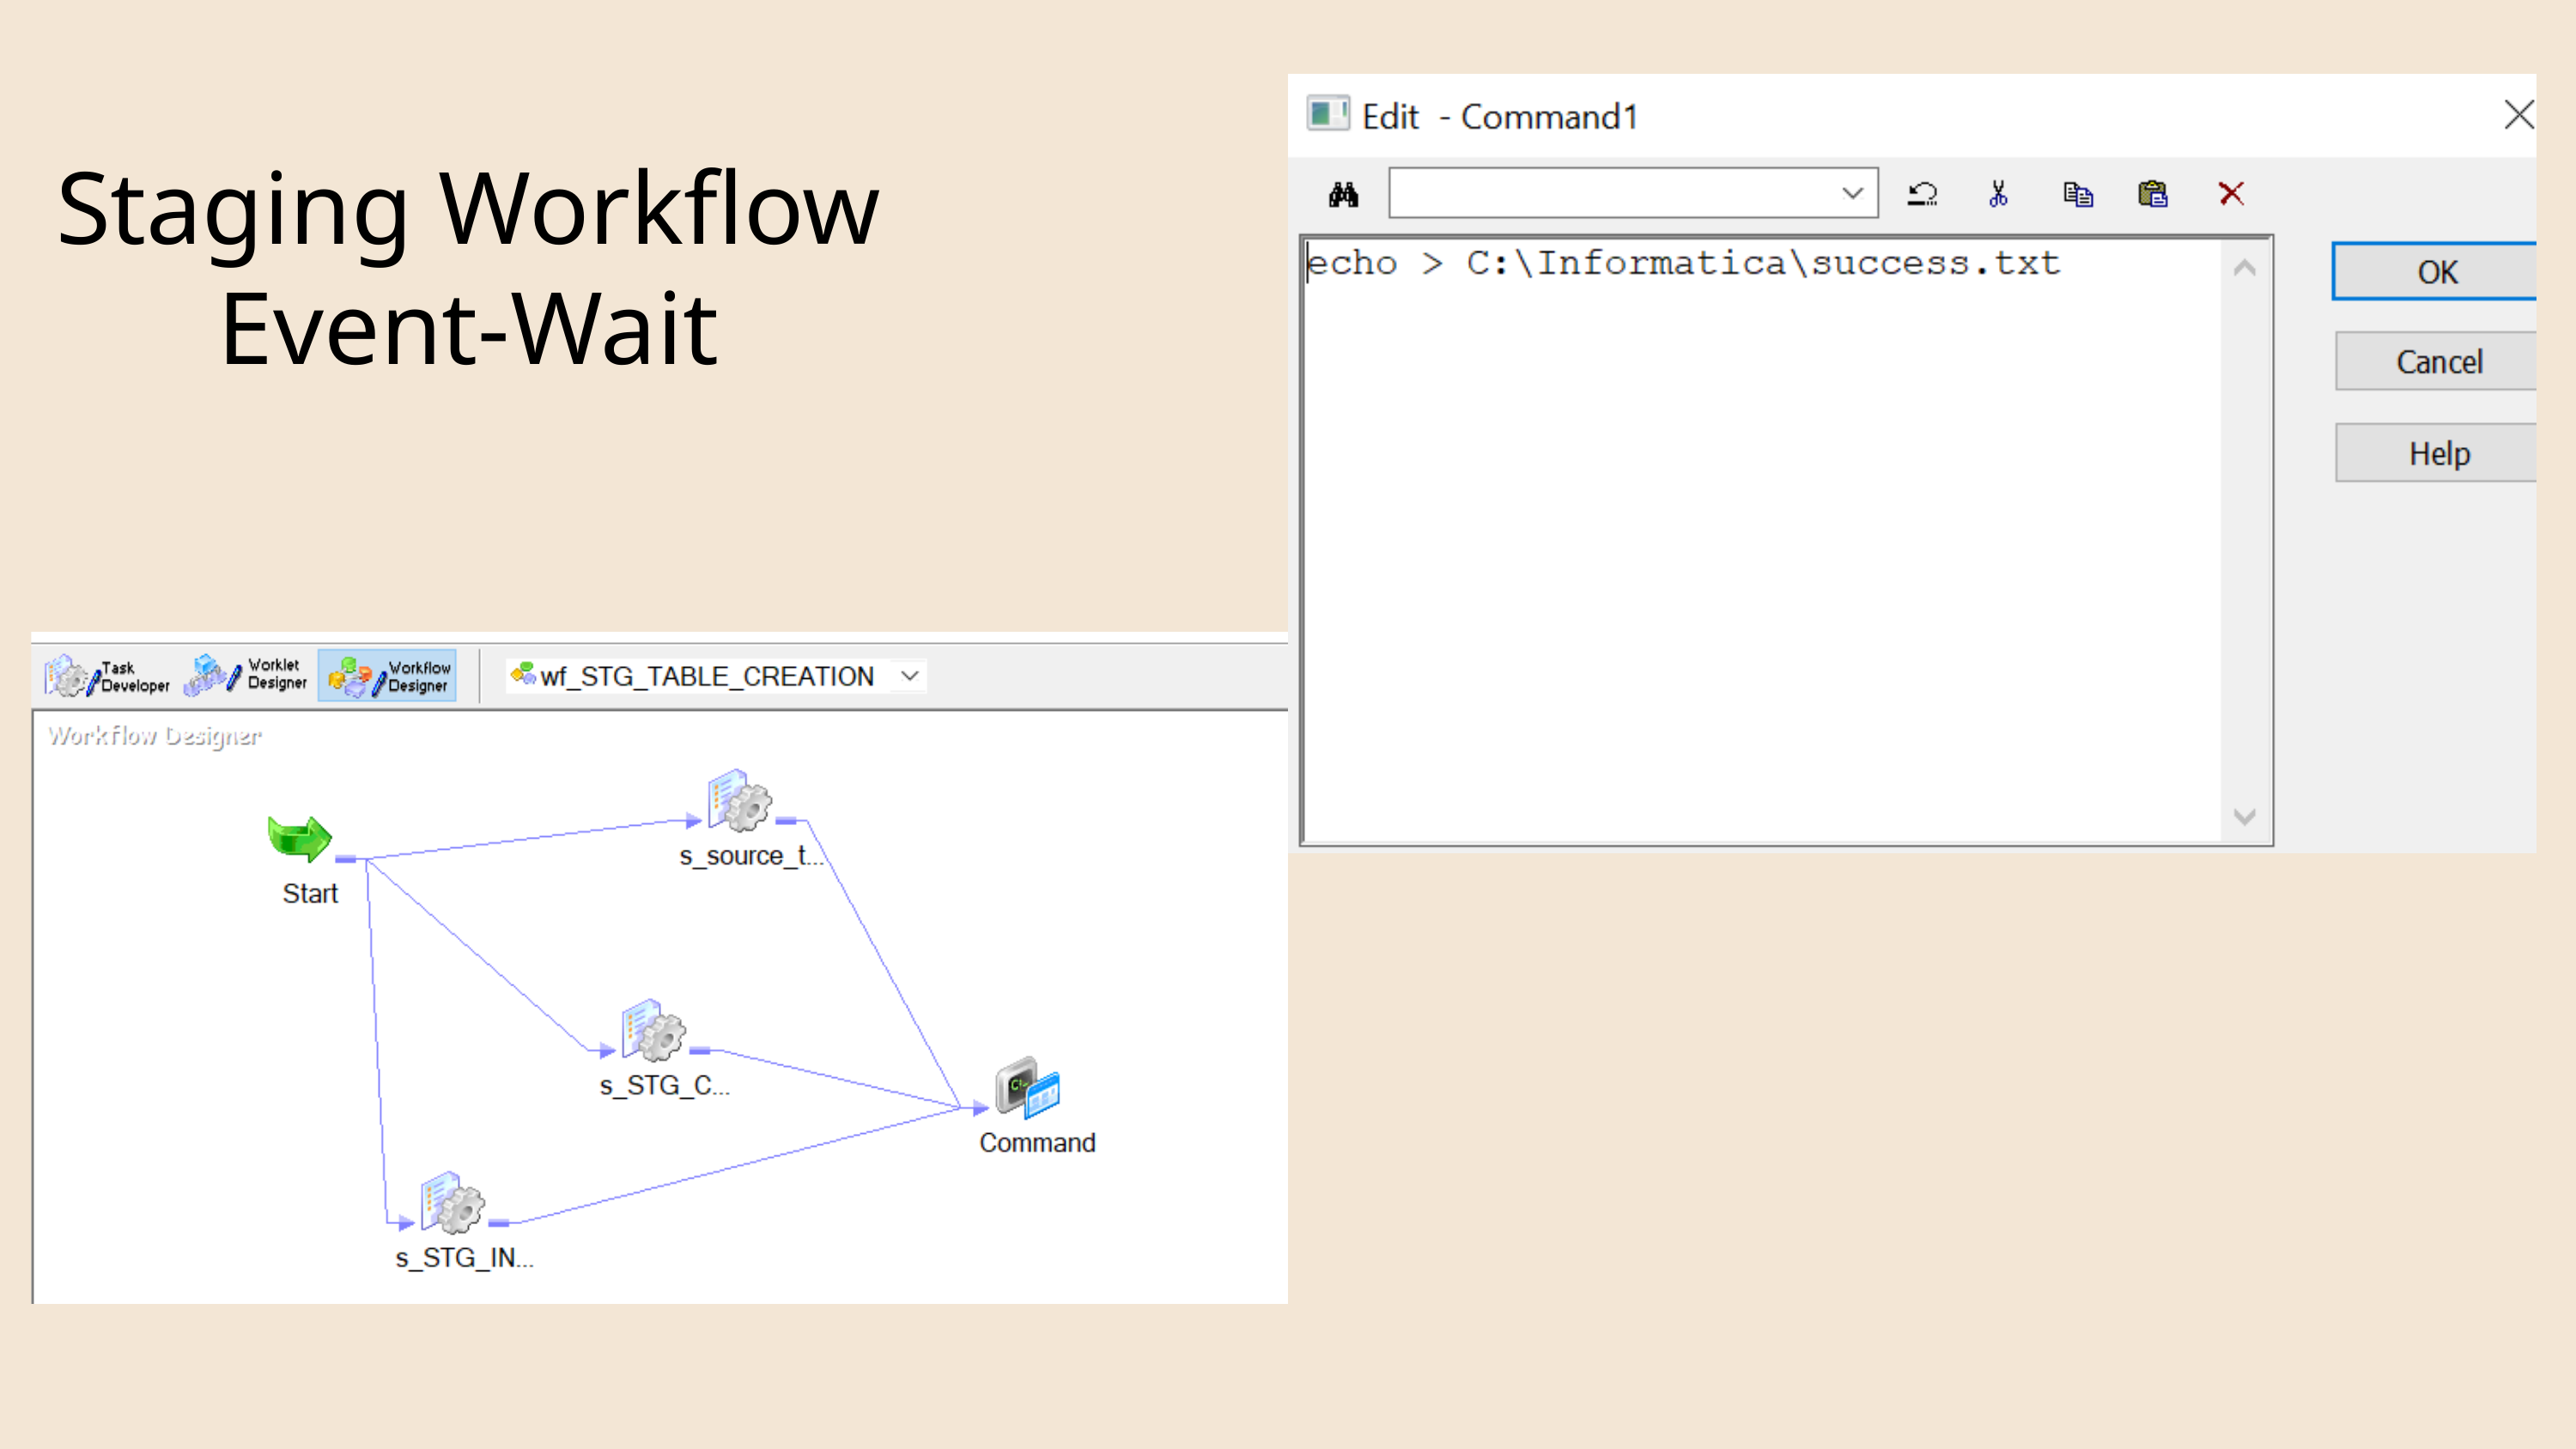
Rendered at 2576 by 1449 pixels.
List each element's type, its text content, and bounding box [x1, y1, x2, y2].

text_box Staging Workflow Event-Wait [0, 144, 938, 385]
text_box [1288, 74, 2537, 853]
text_box [31, 632, 1288, 1304]
